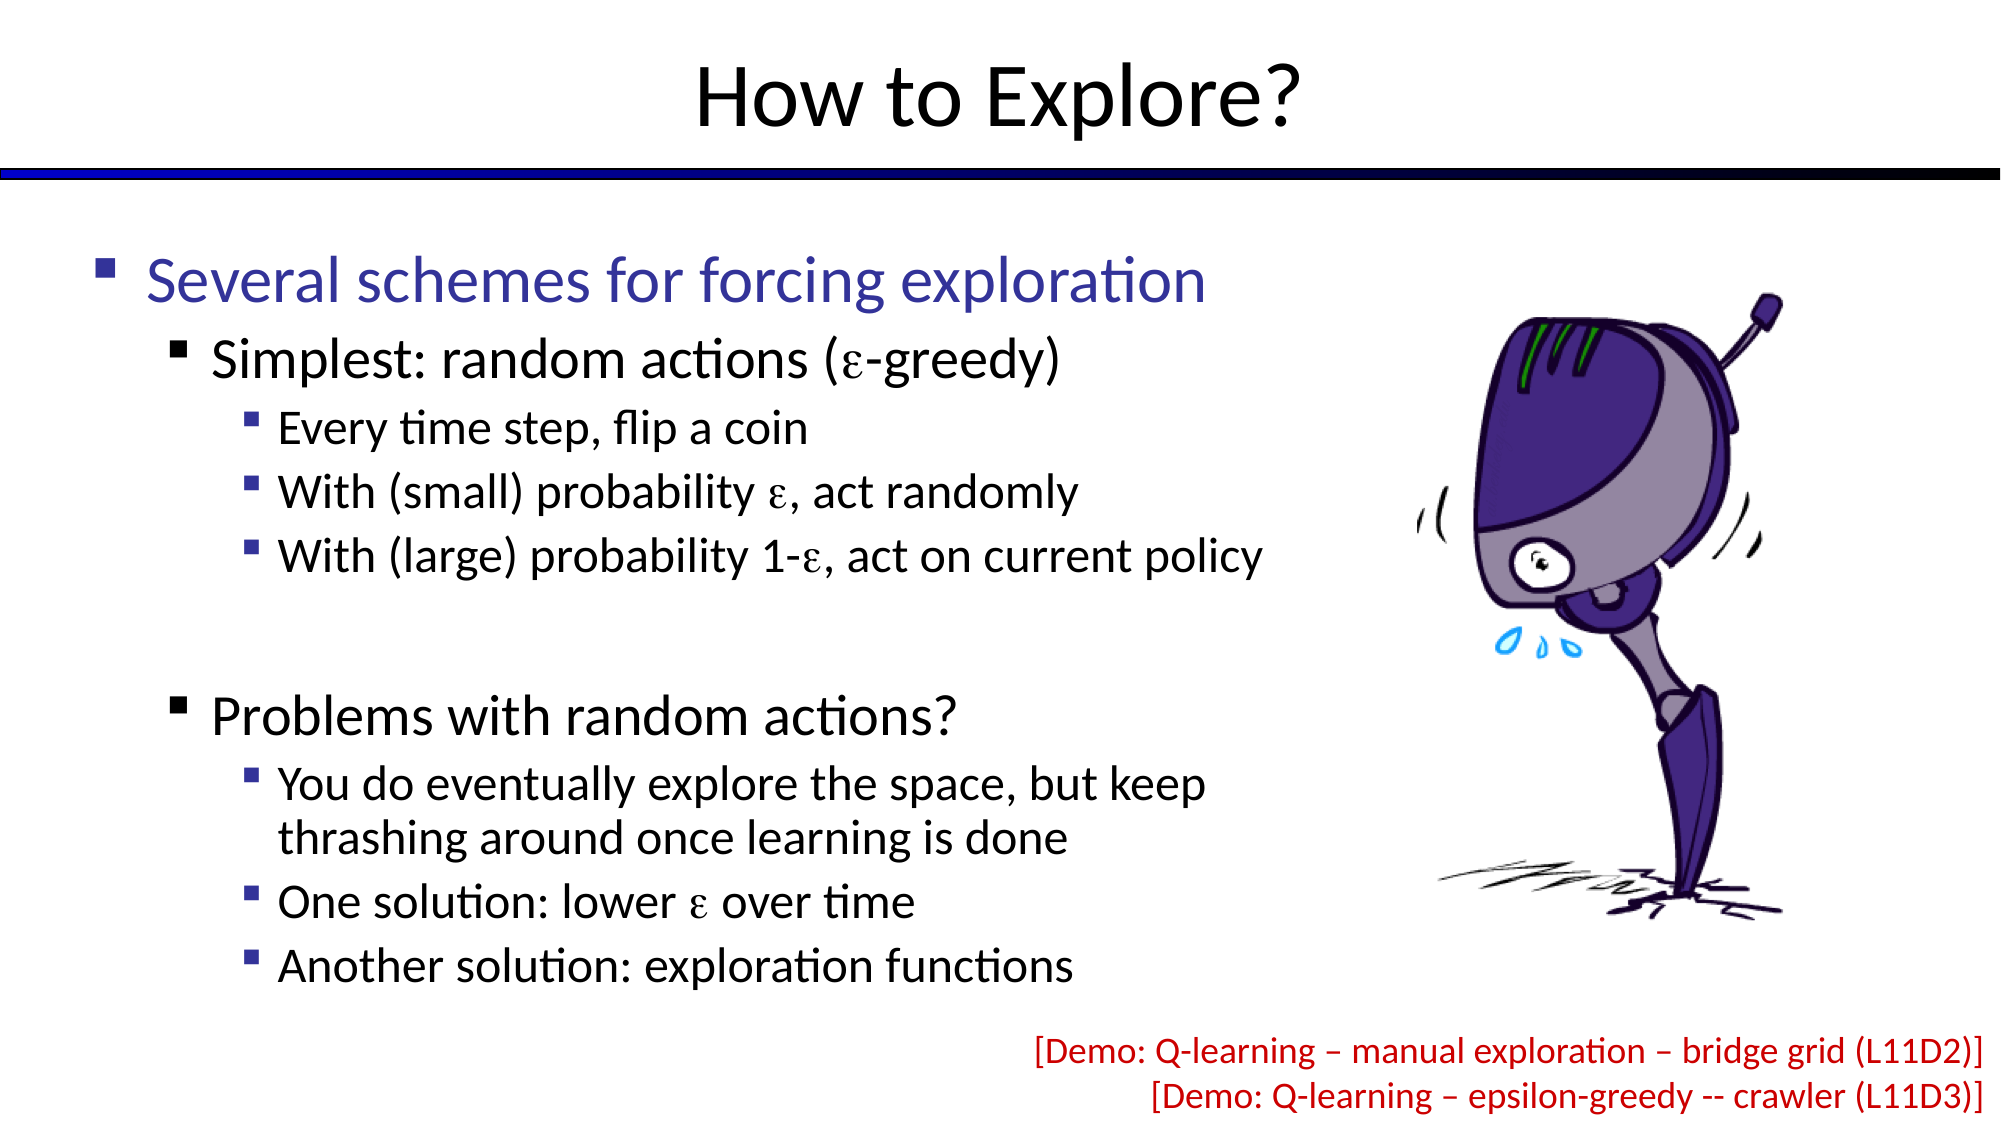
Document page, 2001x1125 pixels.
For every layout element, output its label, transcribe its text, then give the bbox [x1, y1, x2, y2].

list Several schemes for forcing exploration Simplest: random actions (-greedy) Every time step, flip a coin With (small) probability , act randomly With (large) probability 1-, act on current policy Problems with random actions? You do eventually explore the space, but keep thrashing around once learning is done One solution: lower  over time Another solution: exploration functions [74, 237, 1388, 1063]
picture [1375, 262, 1925, 963]
text_box [Demo: Q-learning – manual exploration – bridge grid (L11D2)] [Demo: Q-learning – epsilon-greedy -- crawler (L11D3)] [962, 1018, 2000, 1124]
title How to Explore? [0, 0, 2000, 184]
